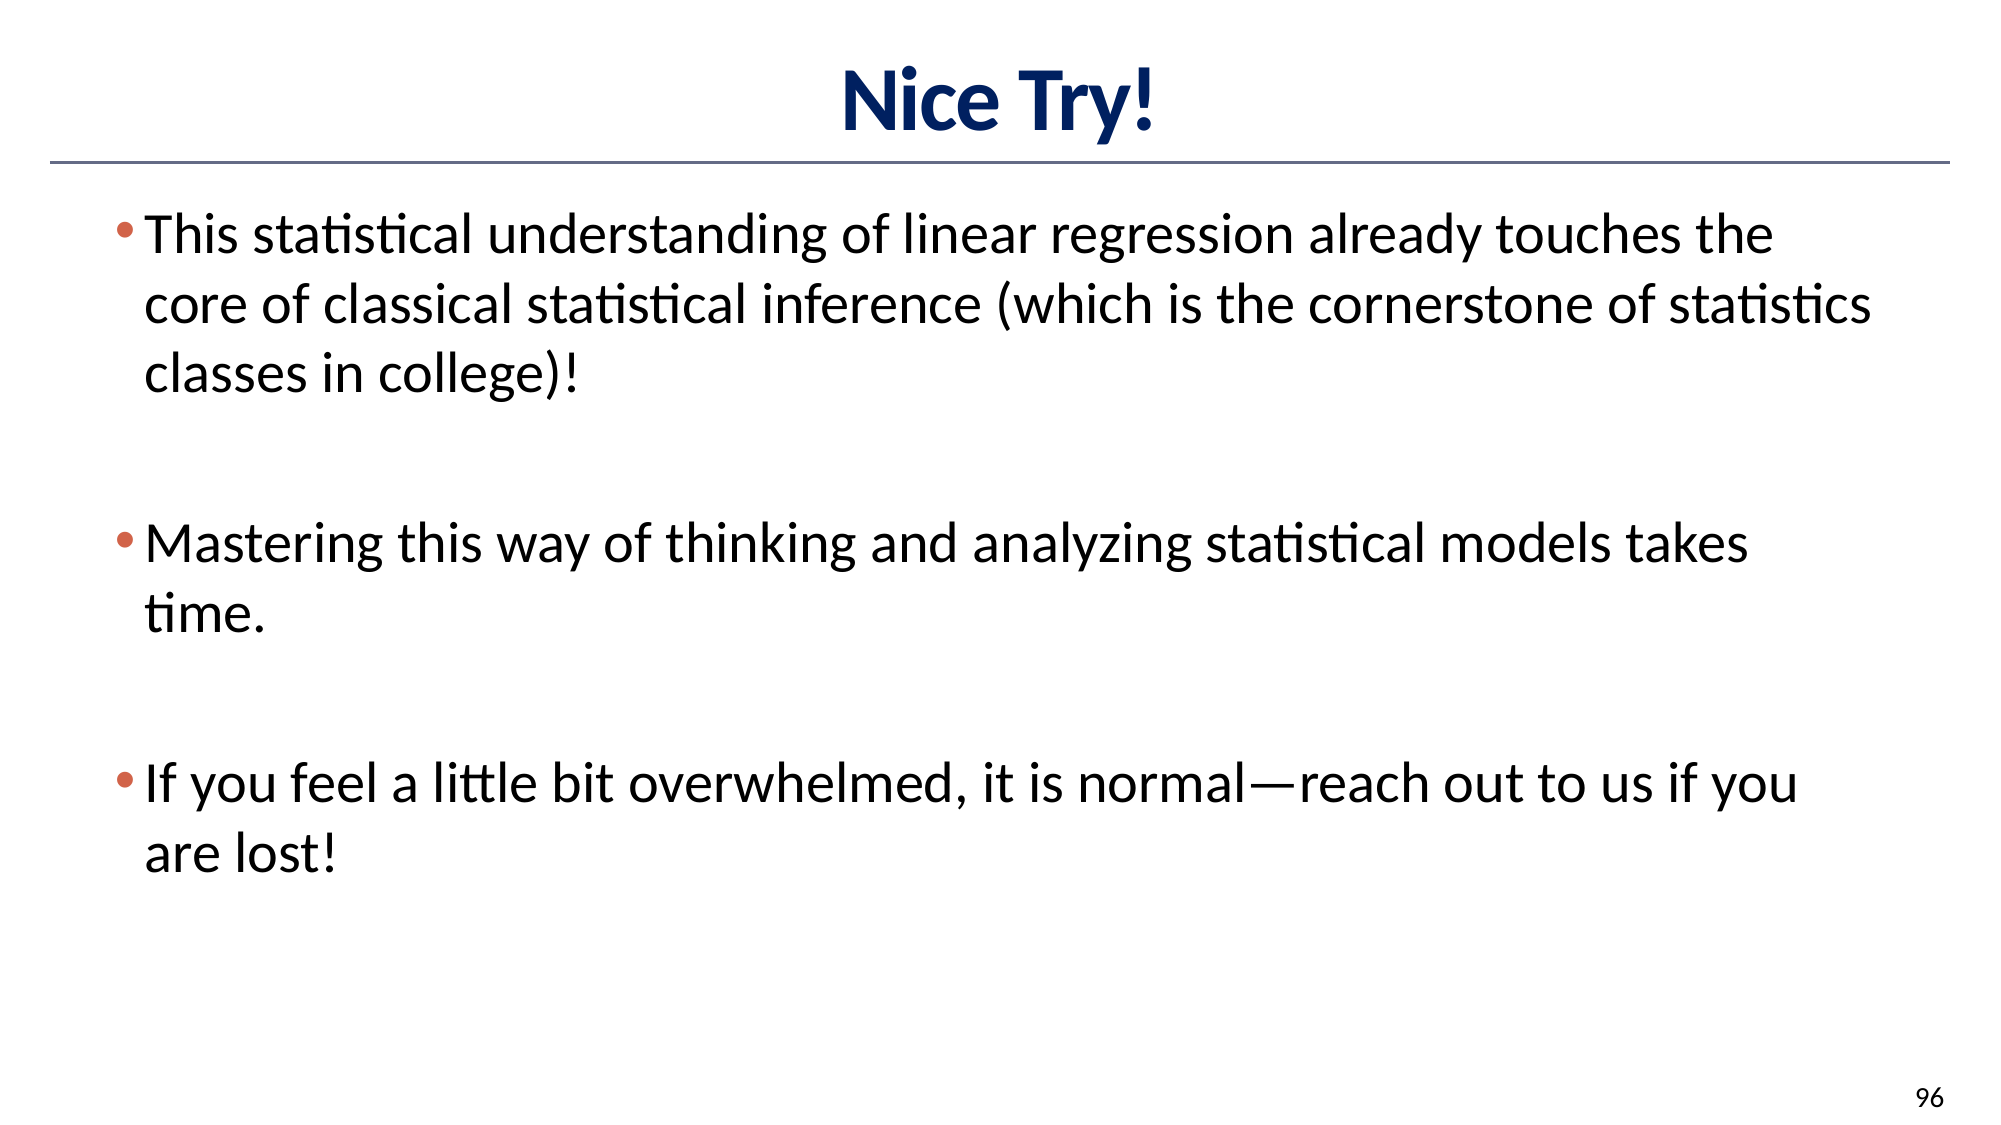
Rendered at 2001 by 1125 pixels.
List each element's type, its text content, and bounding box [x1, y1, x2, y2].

title Nice Try! [99, 24, 1900, 163]
list This statistical understanding of linear regression already touches the core of classical statistical inference (which is the cornerstone of statistics classes in college)! Mastering this way of thinking and analyzing statistical models takes time. If you feel a little bit overwhelmed, it is normal—reach out to us if you are lost! [99, 187, 1900, 1063]
slide_number 96 [1899, 1071, 2000, 1125]
